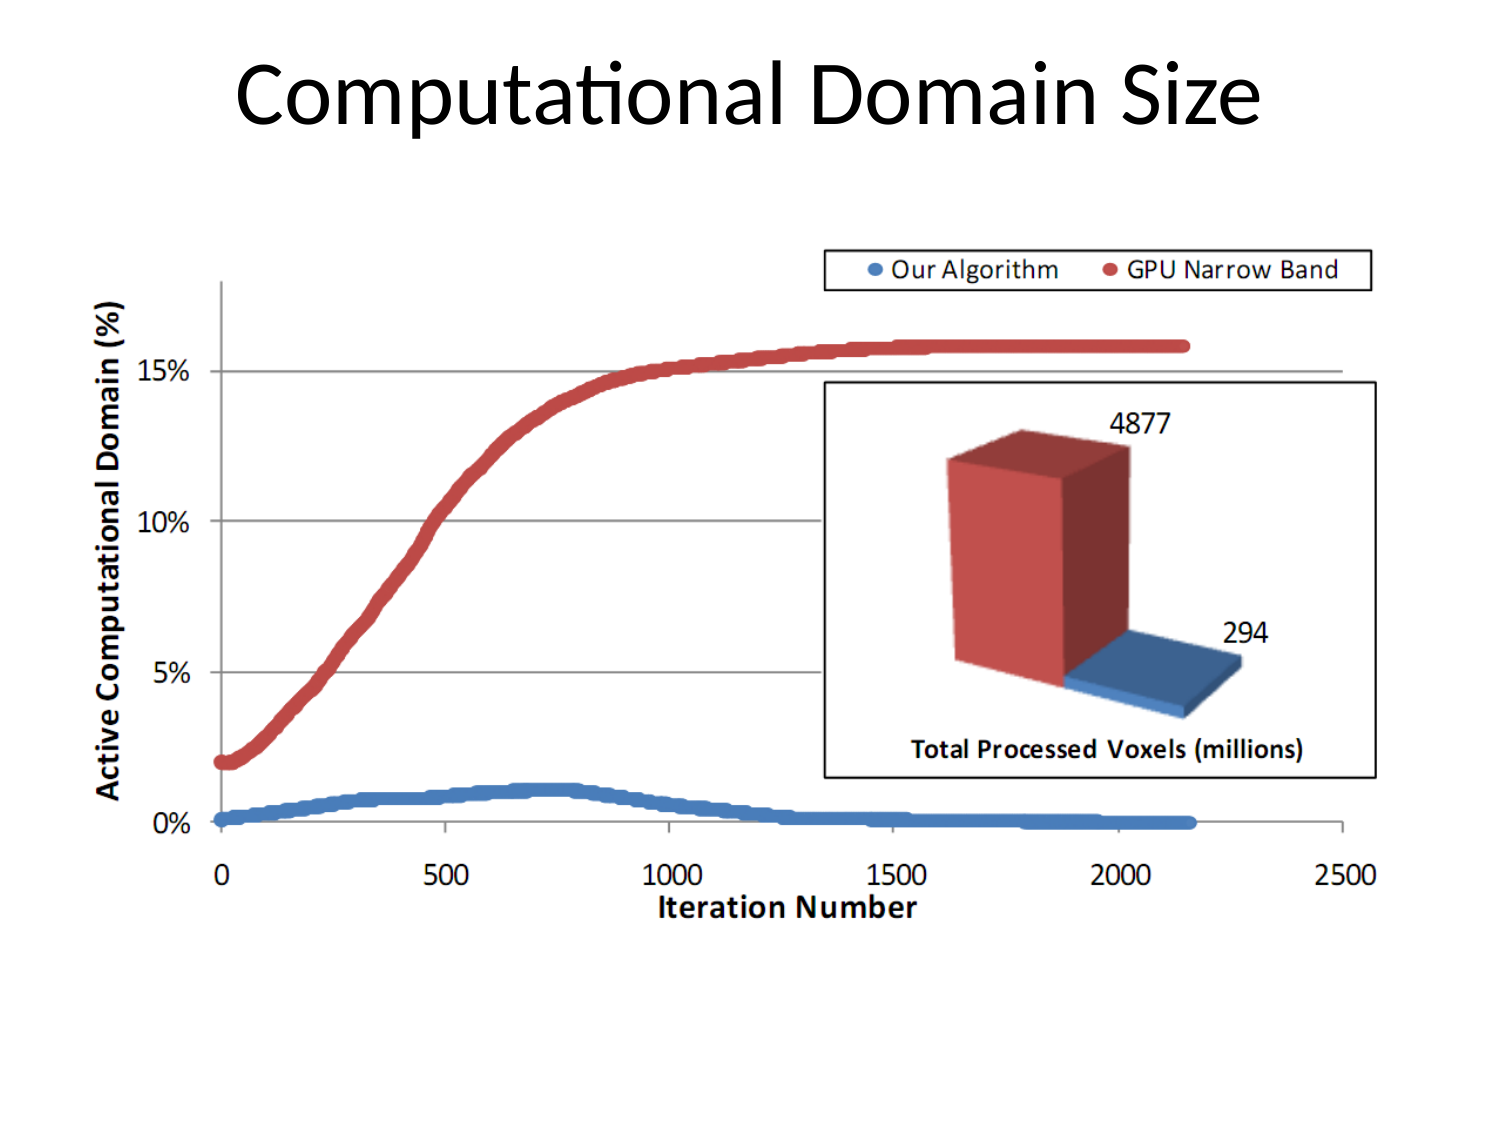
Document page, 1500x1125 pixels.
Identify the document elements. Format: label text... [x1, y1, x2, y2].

picture [75, 229, 1435, 938]
title Computational Domain Size [74, 0, 1426, 177]
